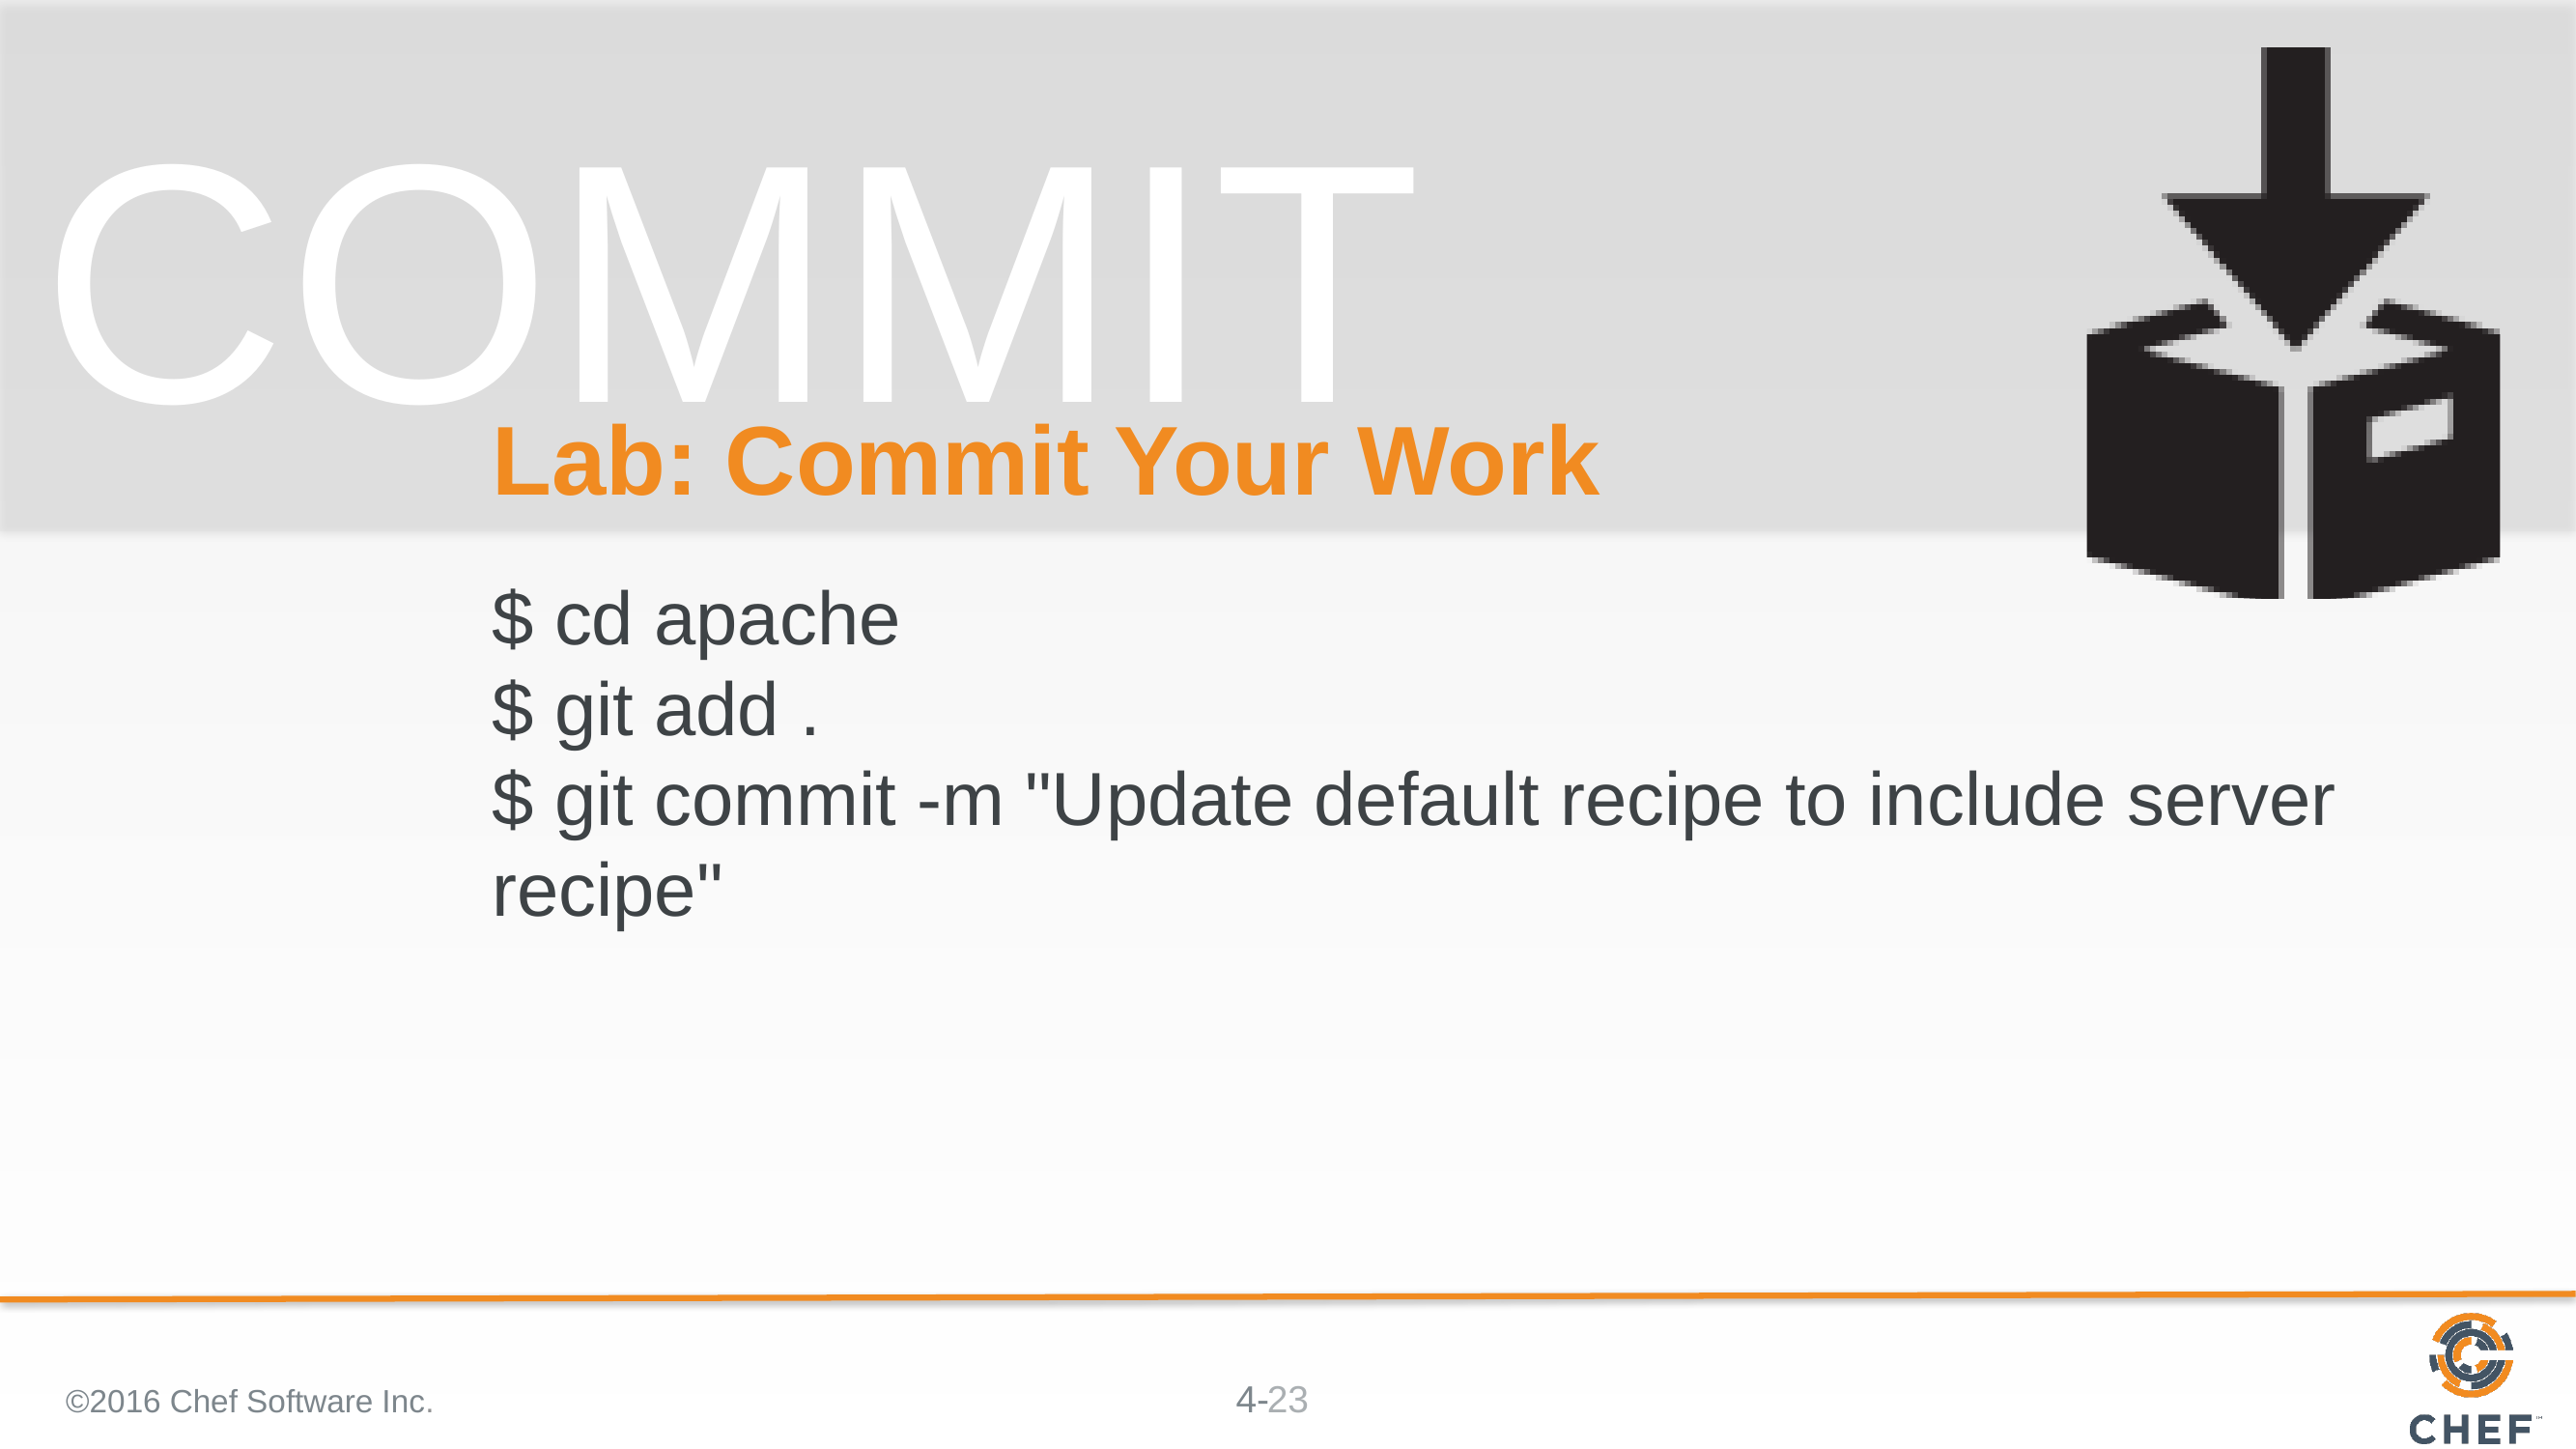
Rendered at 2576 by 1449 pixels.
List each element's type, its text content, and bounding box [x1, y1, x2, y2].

title Lab: Commit Your Work [477, 395, 2217, 531]
picture [2399, 1297, 2550, 1449]
subtitle $ cd apache $ git add . $ git commit -m "Update default recipe to include server recipe" [477, 555, 2452, 1087]
footer ©2016 Chef Software Inc. [51, 1359, 952, 1440]
slide_number 23 [998, 1359, 1578, 1437]
